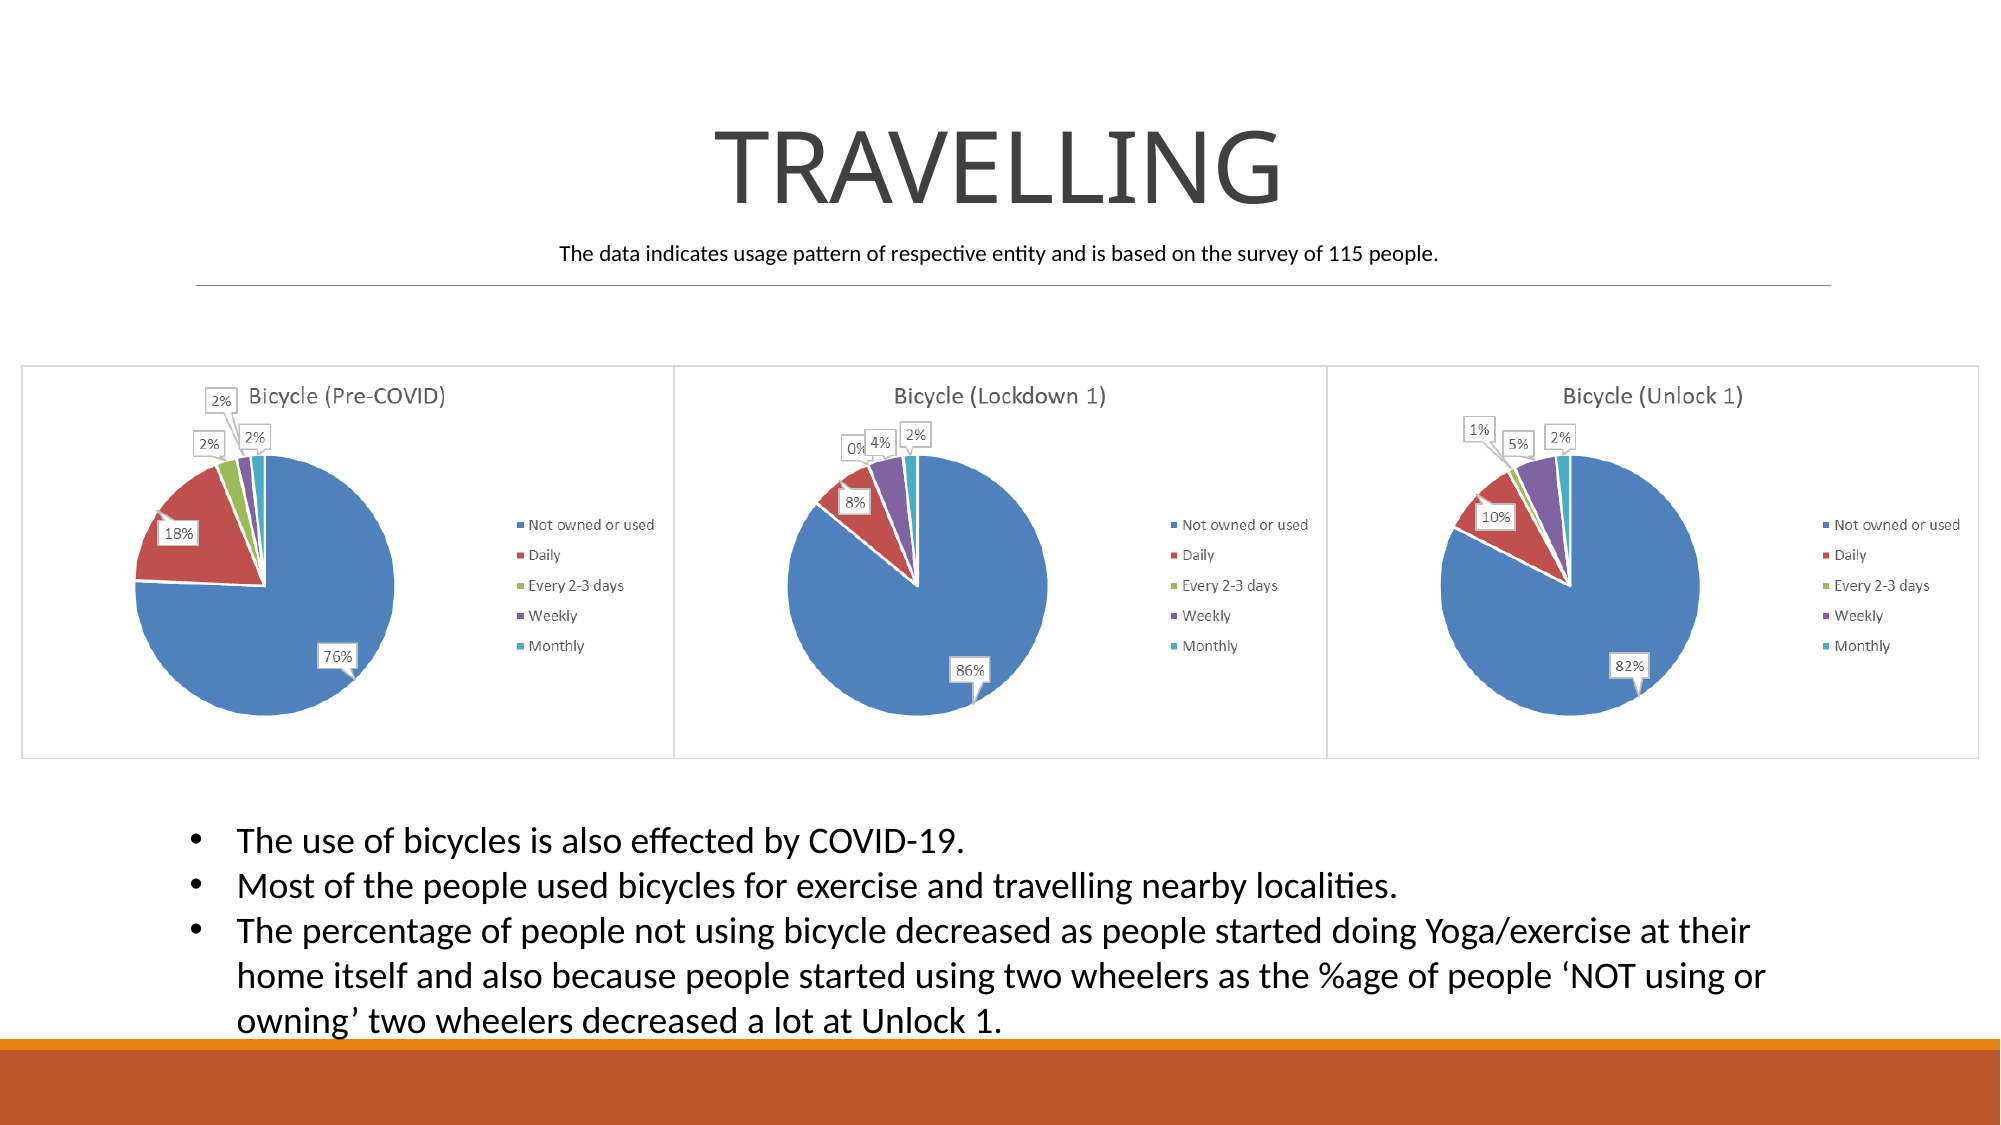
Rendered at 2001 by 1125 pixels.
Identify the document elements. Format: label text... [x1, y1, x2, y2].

title TRAVELLING [174, 93, 1825, 232]
text_box The use of bicycles is also effected by COVID-19. Most of the people used bicycles for exercise and travelling nearby localities. The percentage of people not using bicycle decreased as people started doing Yoga/exercise at their home itself and also because people started using two wheelers as the %age of people ‘NOT using or owning’ two wheelers decreased a lot at Unlock 1. [174, 808, 1825, 1048]
picture [20, 364, 1980, 760]
text_box The data indicates usage pattern of respective entity and is based on the survey of 115 people. [383, 231, 1617, 274]
